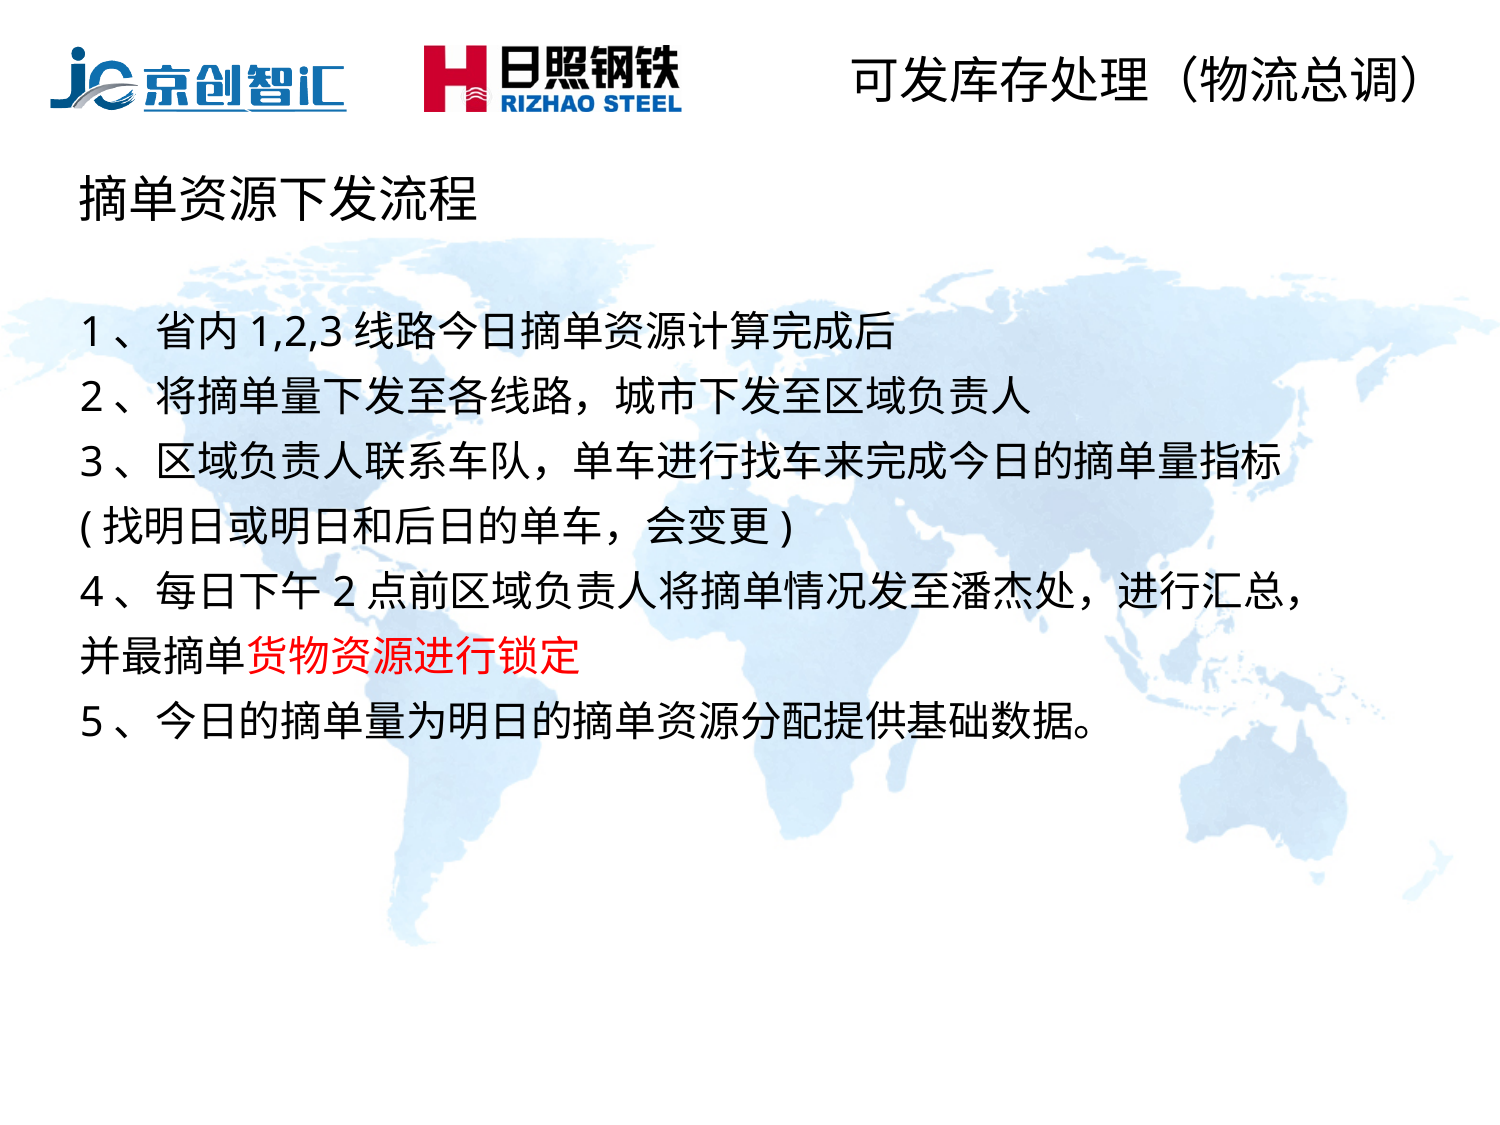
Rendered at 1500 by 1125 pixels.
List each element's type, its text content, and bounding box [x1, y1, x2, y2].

text_box 可发库存处理（物流总调） [751, 40, 1464, 116]
picture [0, 0, 1500, 1125]
text_box 1、省内1,2,3线路今日摘单资源计算完成后 2、将摘单量下发至各线路，城市下发至区域负责人 3、区域负责人联系车队，单车进行找车来完成今日的摘单量指标 (找明日或明日和后日的单车，会变更) 4、每日下午2点前区域负责人将摘单情况发至潘杰处，进行汇总，并最摘单货物资源进行锁定 5、今日的摘单量为明日的摘单资源分配提供基础数据。 [65, 282, 1370, 753]
text_box 摘单资源下发流程 [27, 160, 530, 295]
